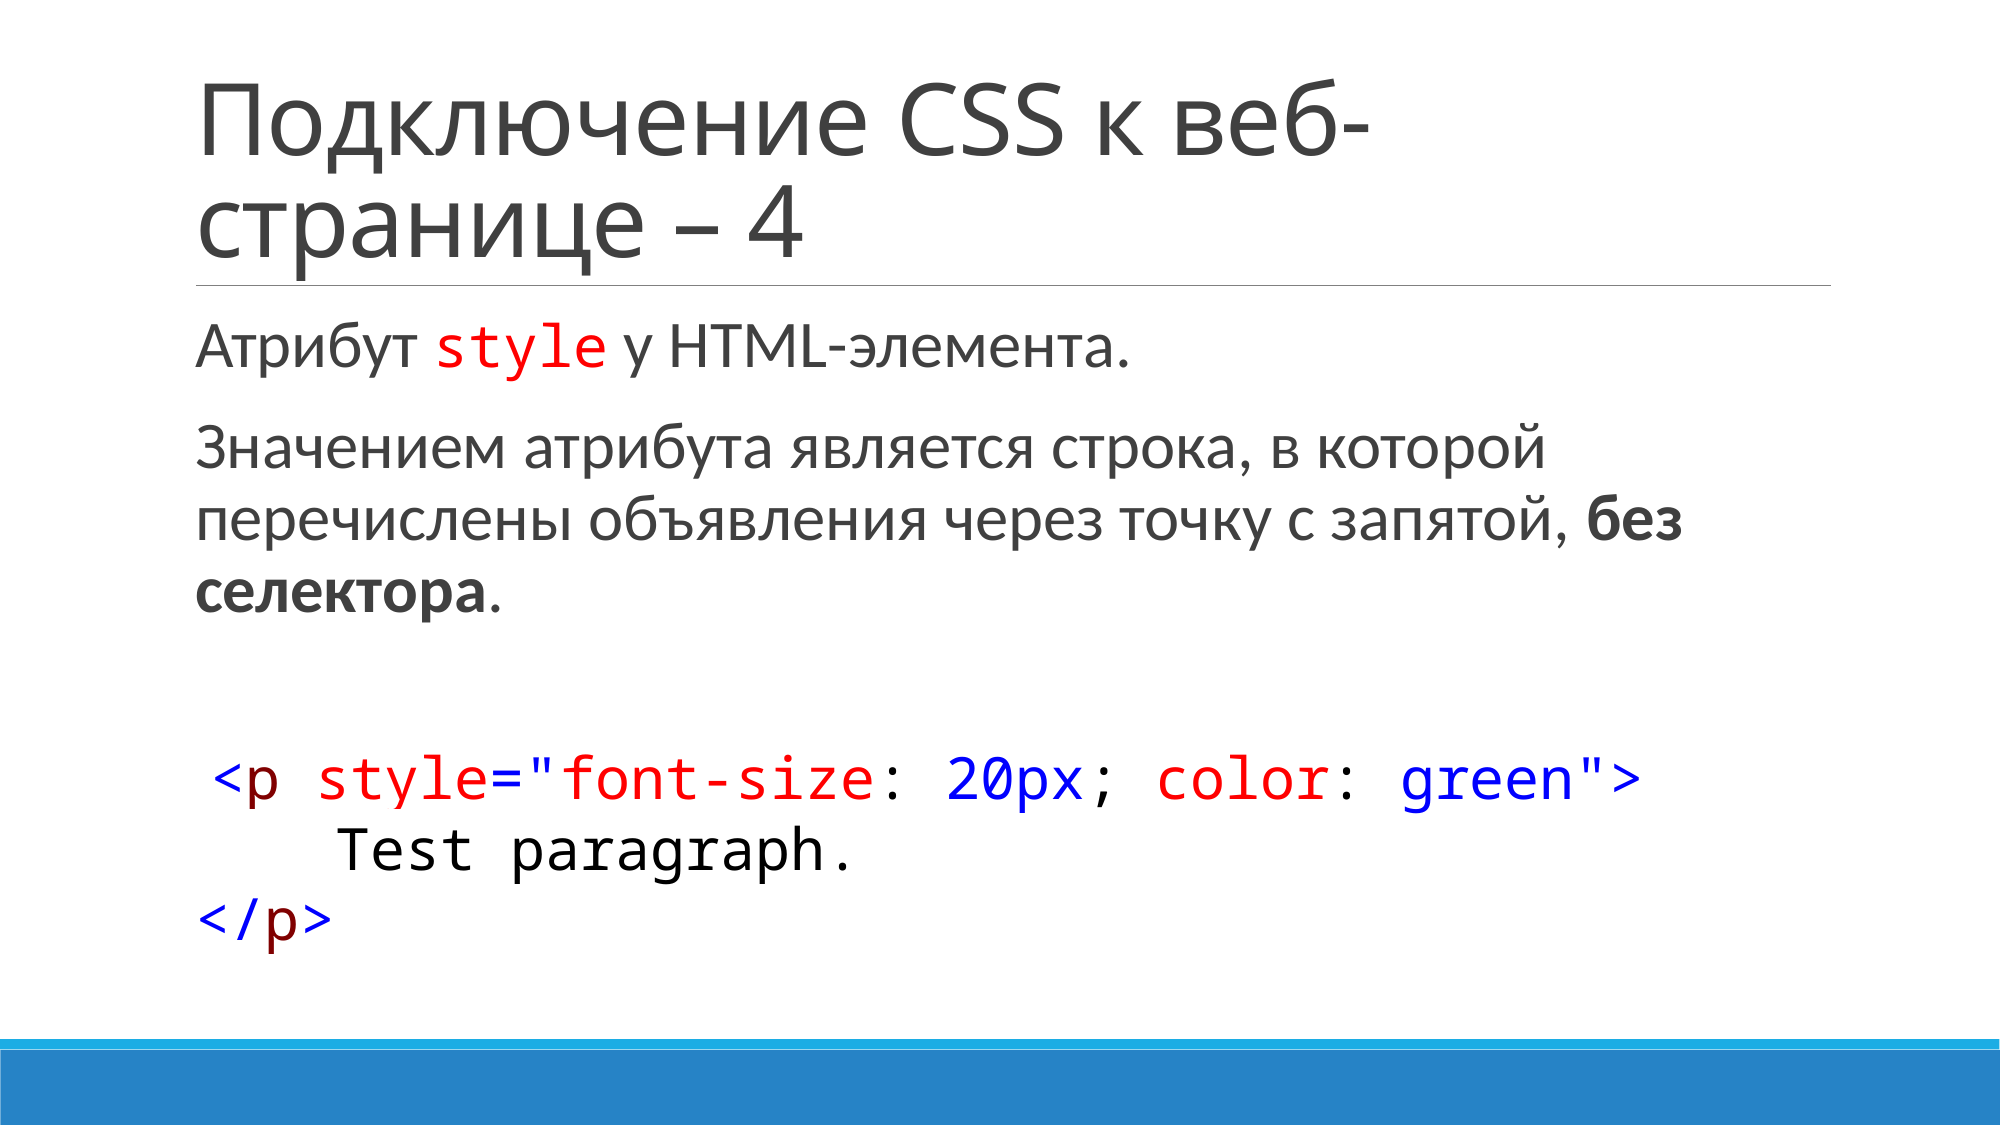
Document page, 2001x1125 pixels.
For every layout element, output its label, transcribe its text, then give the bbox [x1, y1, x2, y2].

title Подключение CSS к веб-странице – 4 [180, 47, 1830, 285]
list Атрибут style у HTML-элемента. Значением атрибута является строка, в которой перечислены объявления через точку с запятой, без селектора. <p style="font-size: 20px; color: green"> Test paragraph. </p> [180, 302, 1830, 965]
